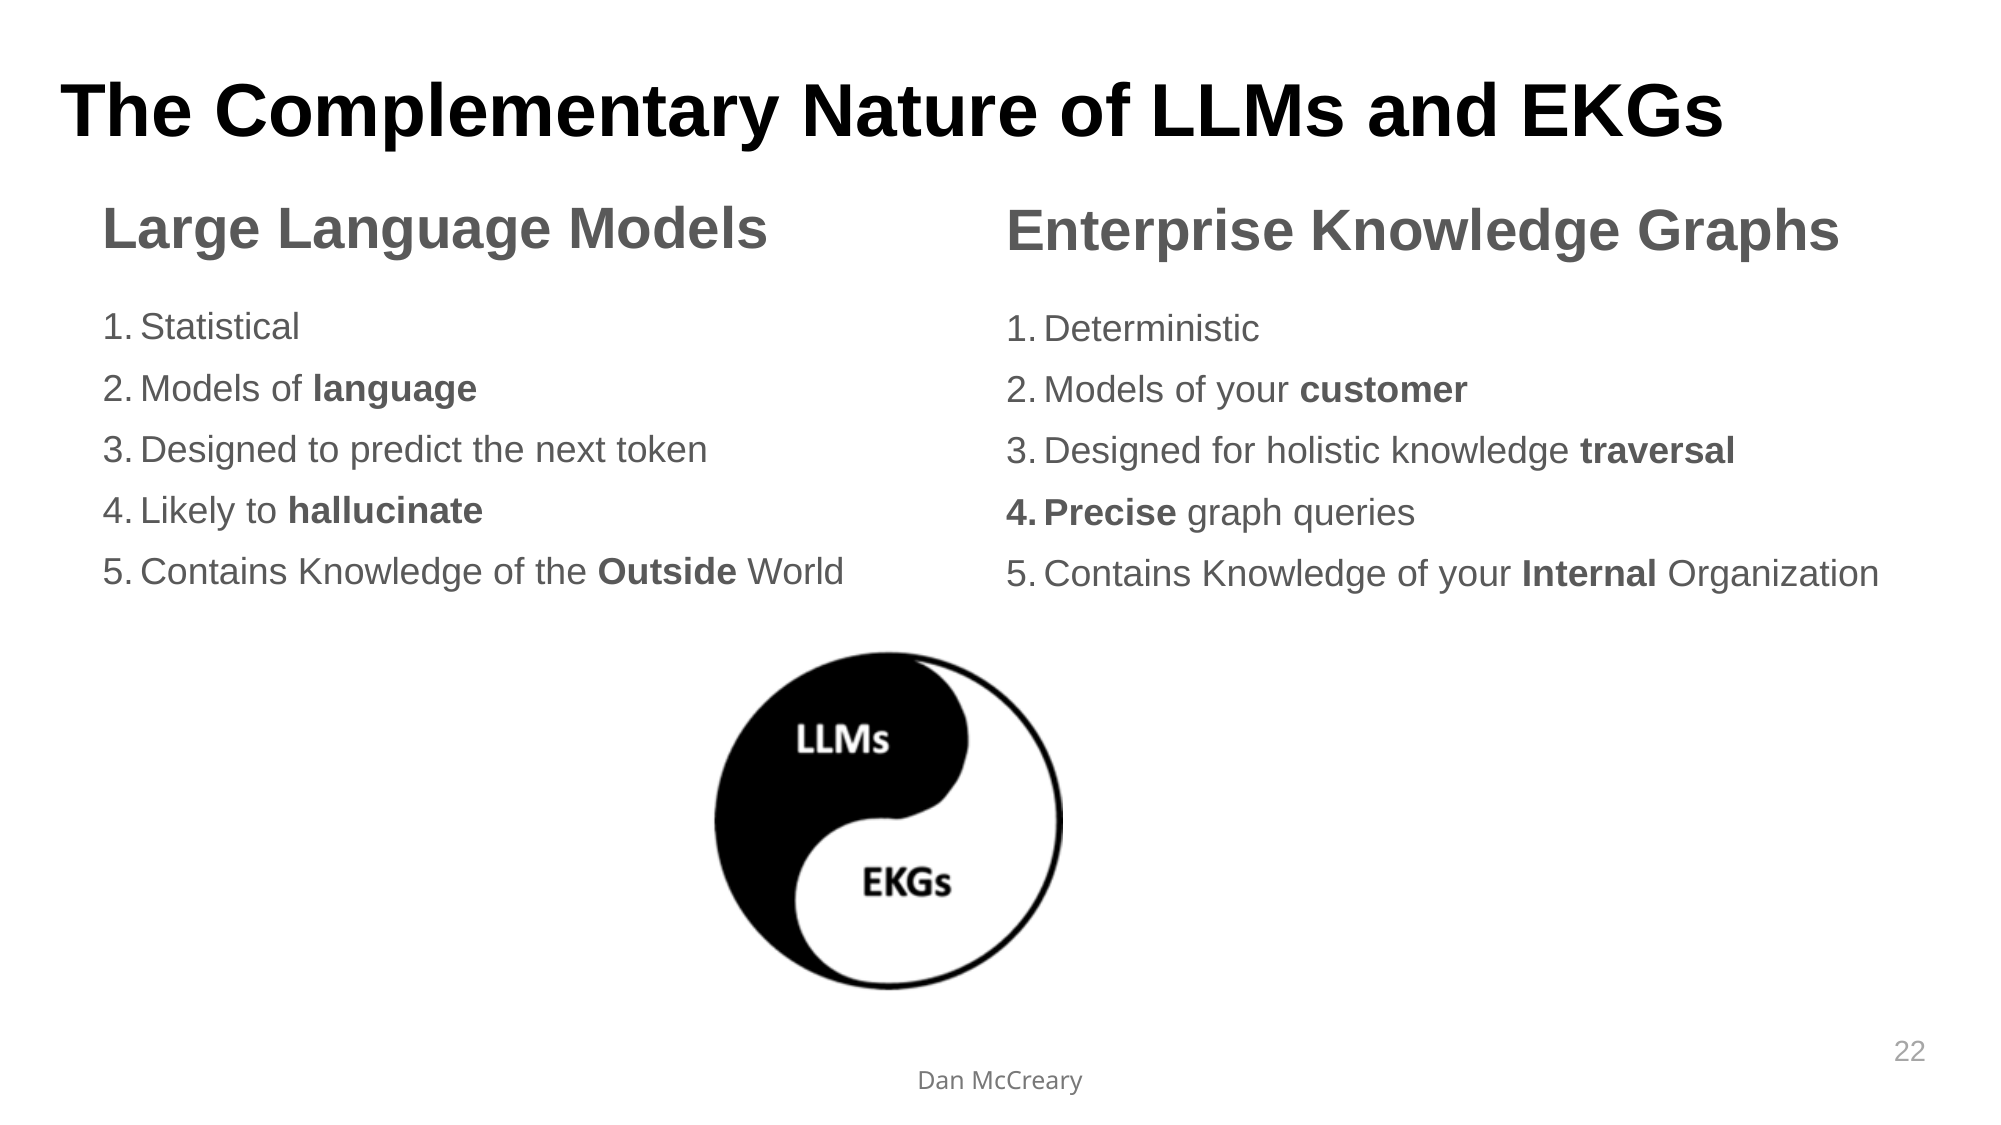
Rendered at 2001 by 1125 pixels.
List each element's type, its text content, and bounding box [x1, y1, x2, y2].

title The Complementary Nature of LLMs and EKGs [45, 57, 1867, 167]
list Large Language Models Statistical Models of language Designed to predict the next token Likely to hallucinate Contains Knowledge of the Outside World [87, 191, 896, 636]
text_box Enterprise Knowledge Graphs Deterministic Models of your customer Designed for holistic knowledge traversal Precise graph queries Contains Knowledge of your Internal Organization [991, 192, 1992, 624]
footer Dan McCreary [662, 1052, 1338, 1112]
slide_number 22 [1491, 1019, 1942, 1080]
picture [706, 643, 1064, 996]
